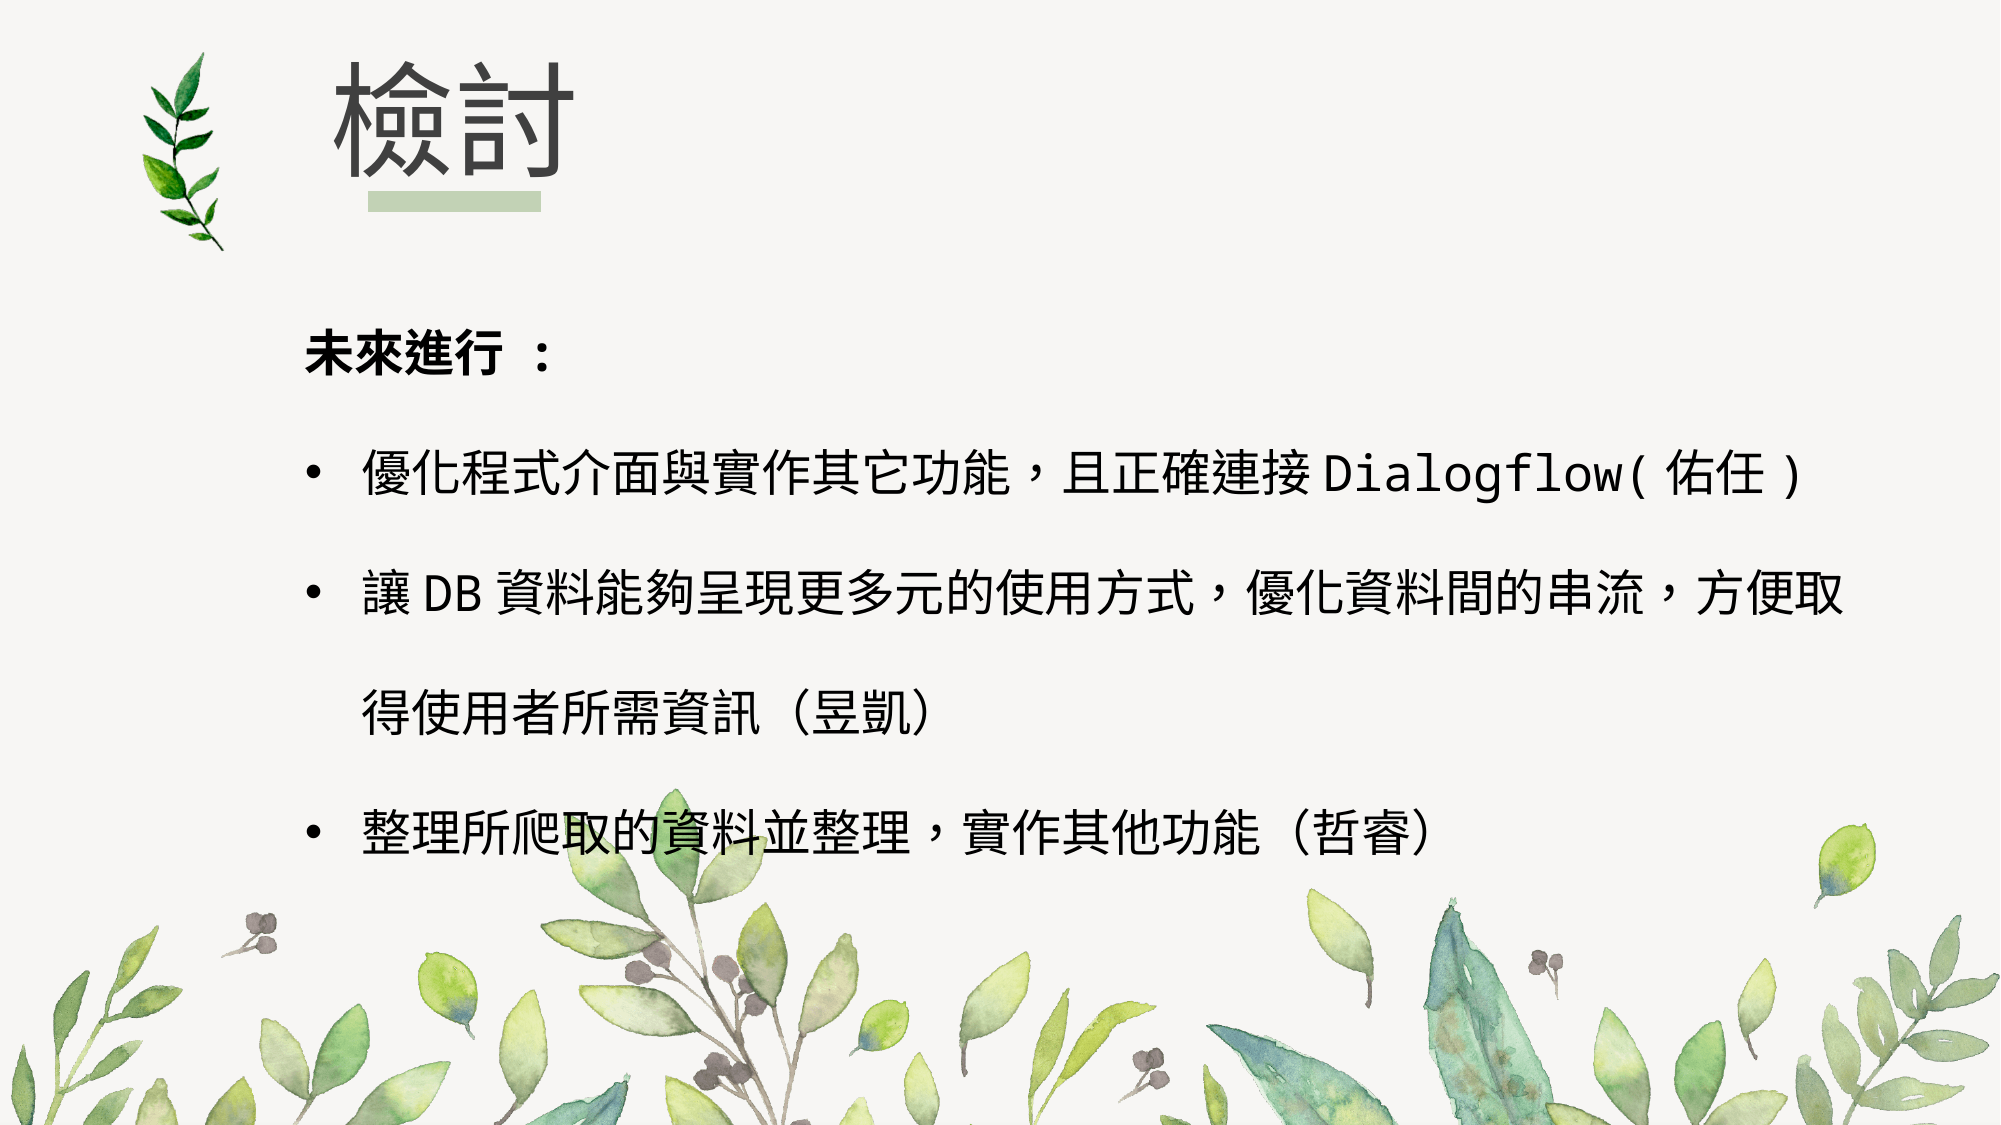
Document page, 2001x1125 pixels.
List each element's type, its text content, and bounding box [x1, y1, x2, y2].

text_box 未來進行 : 優化程式介面與實作其它功能，且正確連接Dialogflow(佑任) 讓DB資料能夠呈現更多元的使用方式，優化資料間的串流，方便取得使用者所需資訊（昱凱） 整理所爬取的資料並整理，實作其他功能（哲睿） [290, 253, 1900, 788]
picture [0, 0, 2001, 1125]
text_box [289, 35, 620, 202]
